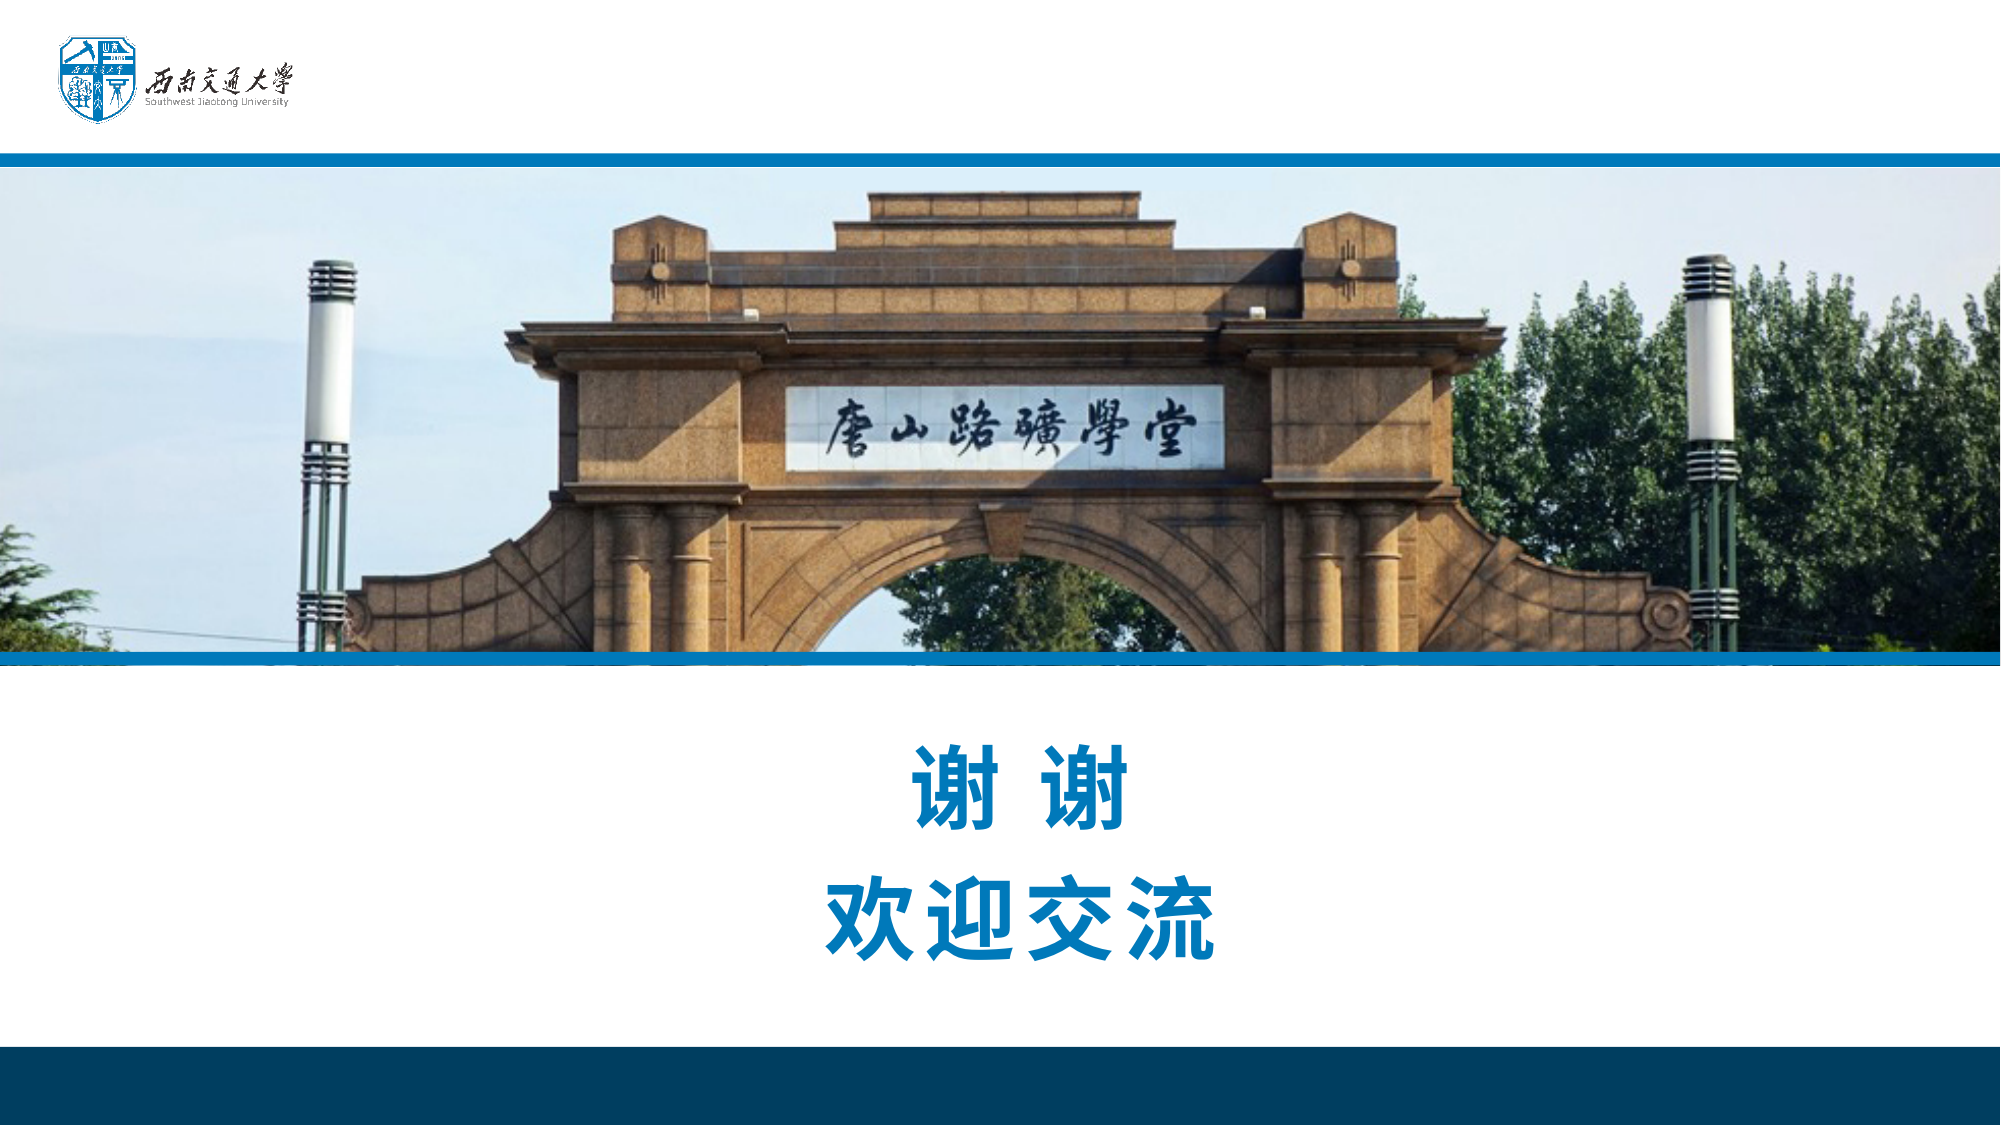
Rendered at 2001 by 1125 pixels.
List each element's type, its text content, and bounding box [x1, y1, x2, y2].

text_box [54, 35, 293, 129]
text_box 谢 谢 欢 迎 交 流 [405, 701, 1635, 980]
text_box [0, 152, 2000, 167]
picture [0, 167, 2001, 666]
text_box [0, 1046, 2000, 1125]
